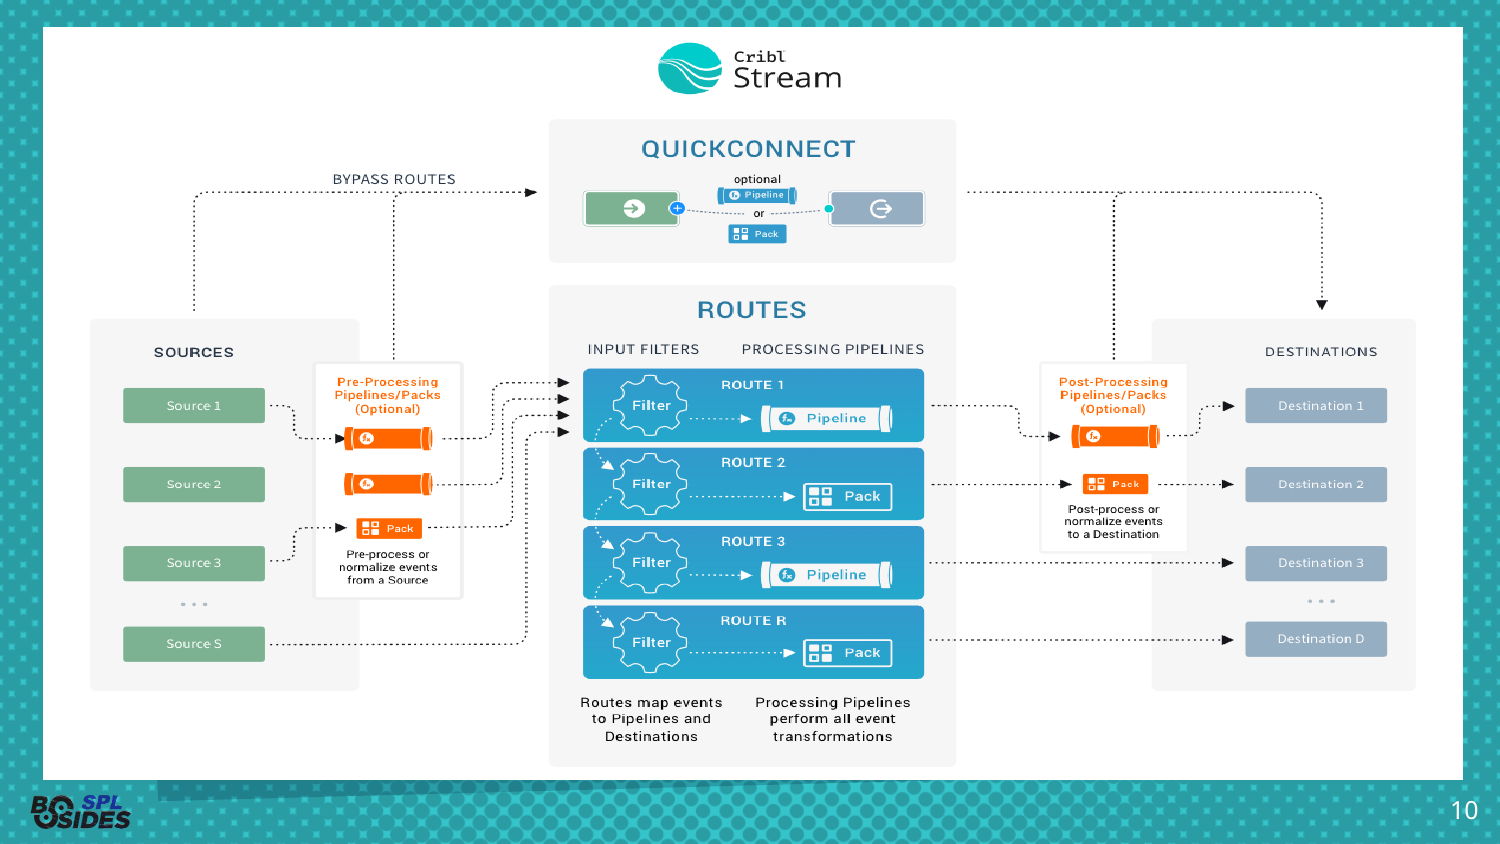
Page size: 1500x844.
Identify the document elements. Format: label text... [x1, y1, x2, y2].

picture [0, 788, 173, 835]
picture [42, 27, 1463, 780]
slide_number 10 [1403, 779, 1494, 844]
